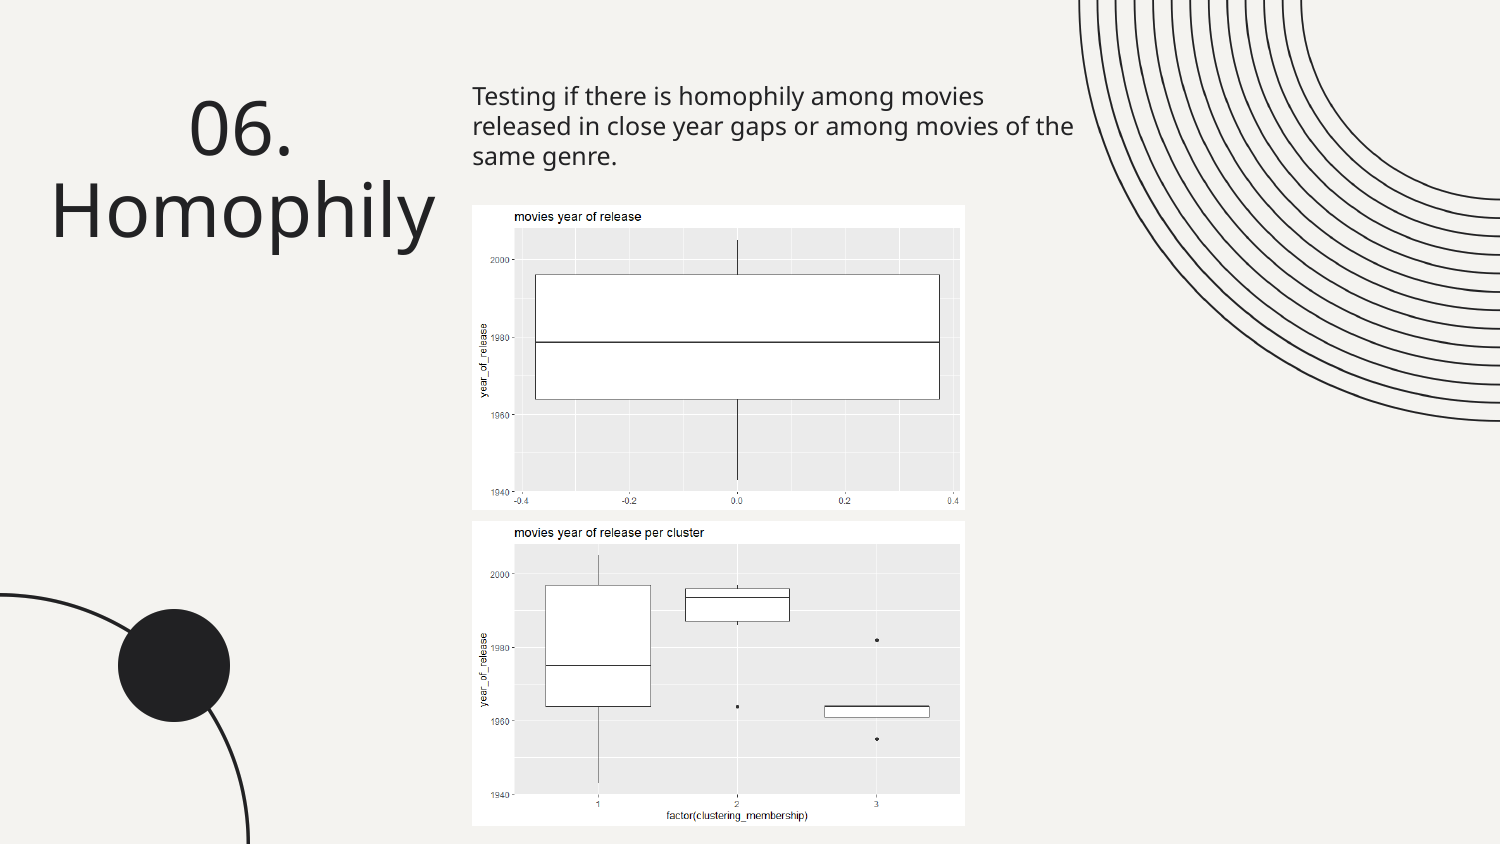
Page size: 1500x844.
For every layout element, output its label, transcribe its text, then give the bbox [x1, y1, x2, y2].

text_box Homophily [0, 157, 486, 448]
picture [0, 593, 250, 844]
picture [1078, 0, 1500, 422]
picture [472, 521, 965, 826]
picture [472, 205, 965, 510]
text_box Testing if there is homophily among movies released in close year gaps or among movies of the same genre. [457, 65, 1101, 185]
text_box 06. [177, 74, 358, 157]
